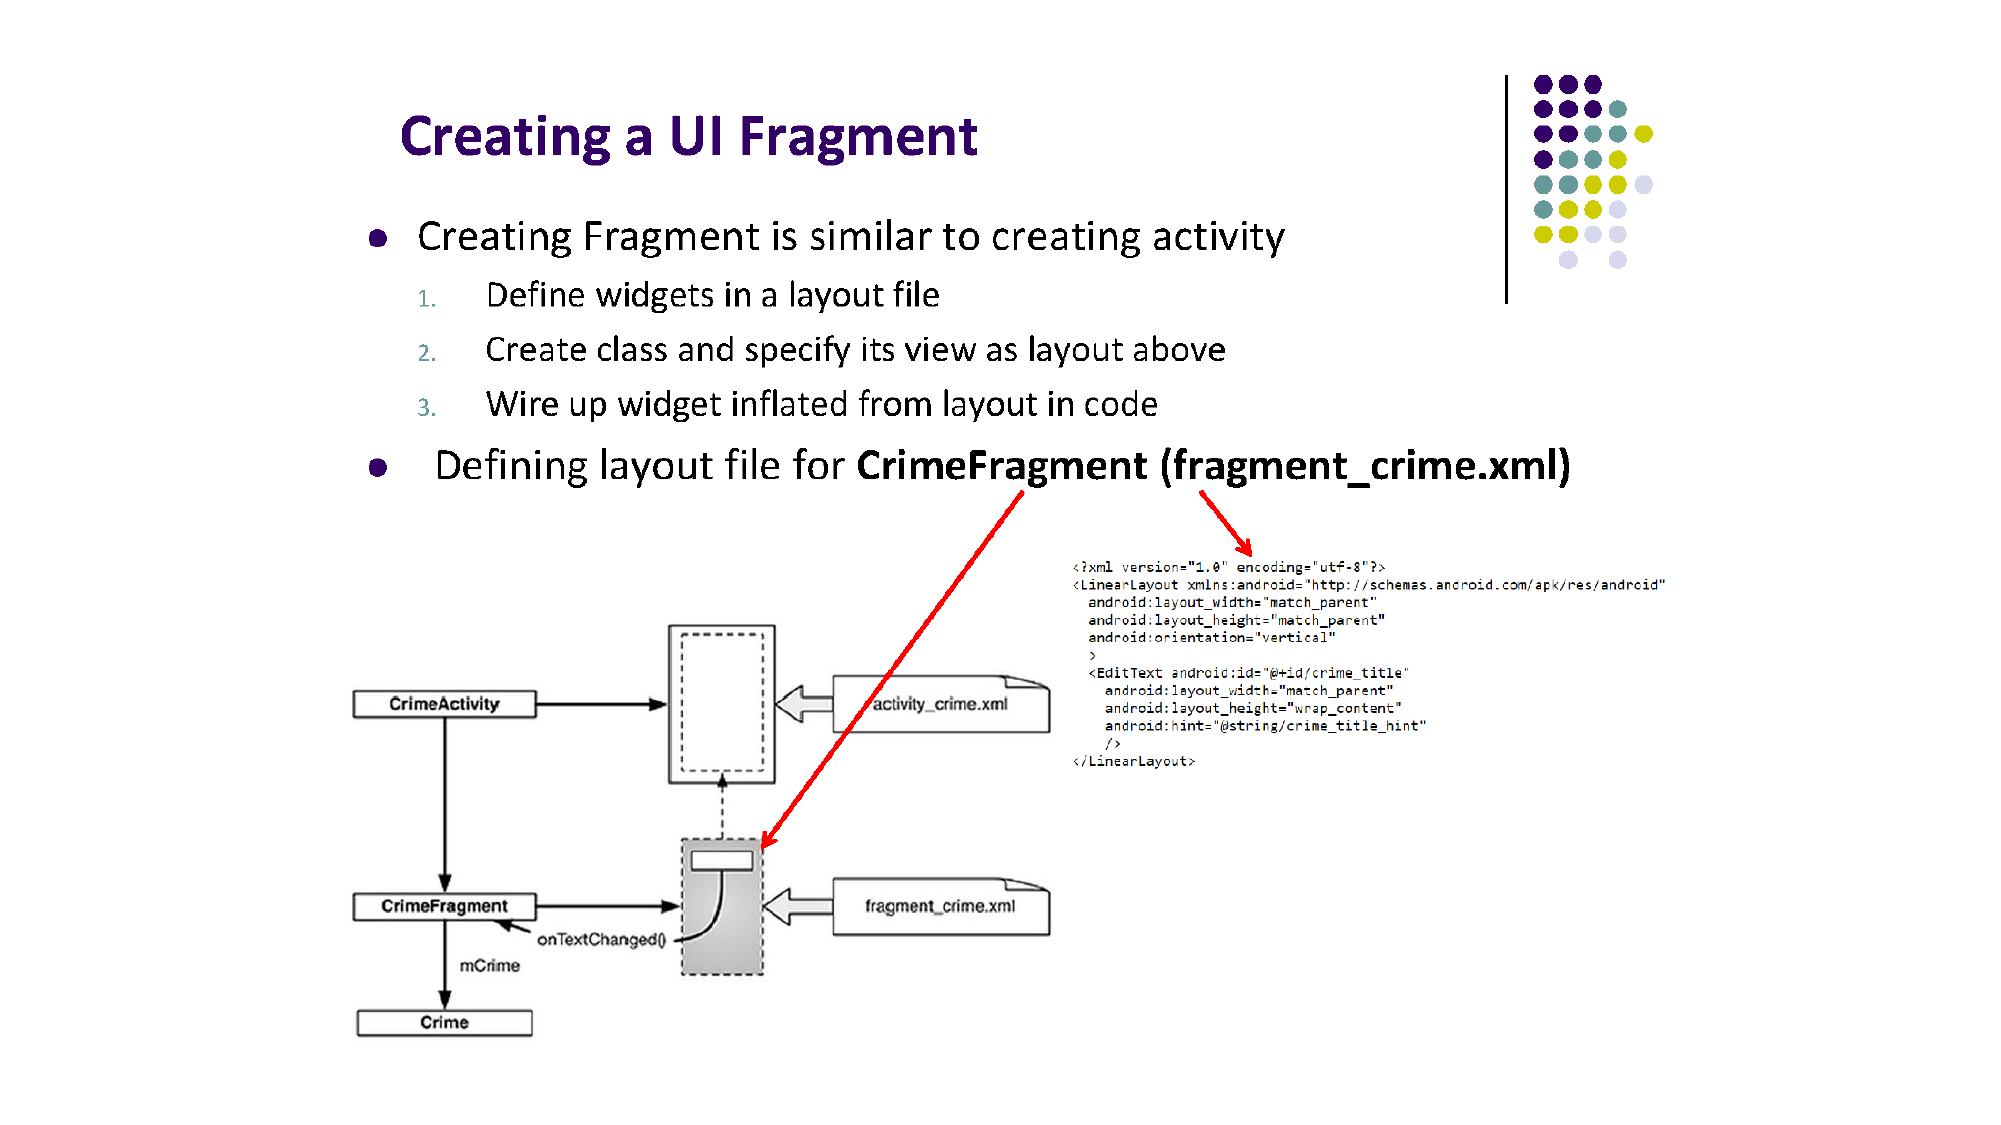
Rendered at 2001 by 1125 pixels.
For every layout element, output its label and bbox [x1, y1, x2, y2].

picture [249, 0, 1750, 1125]
